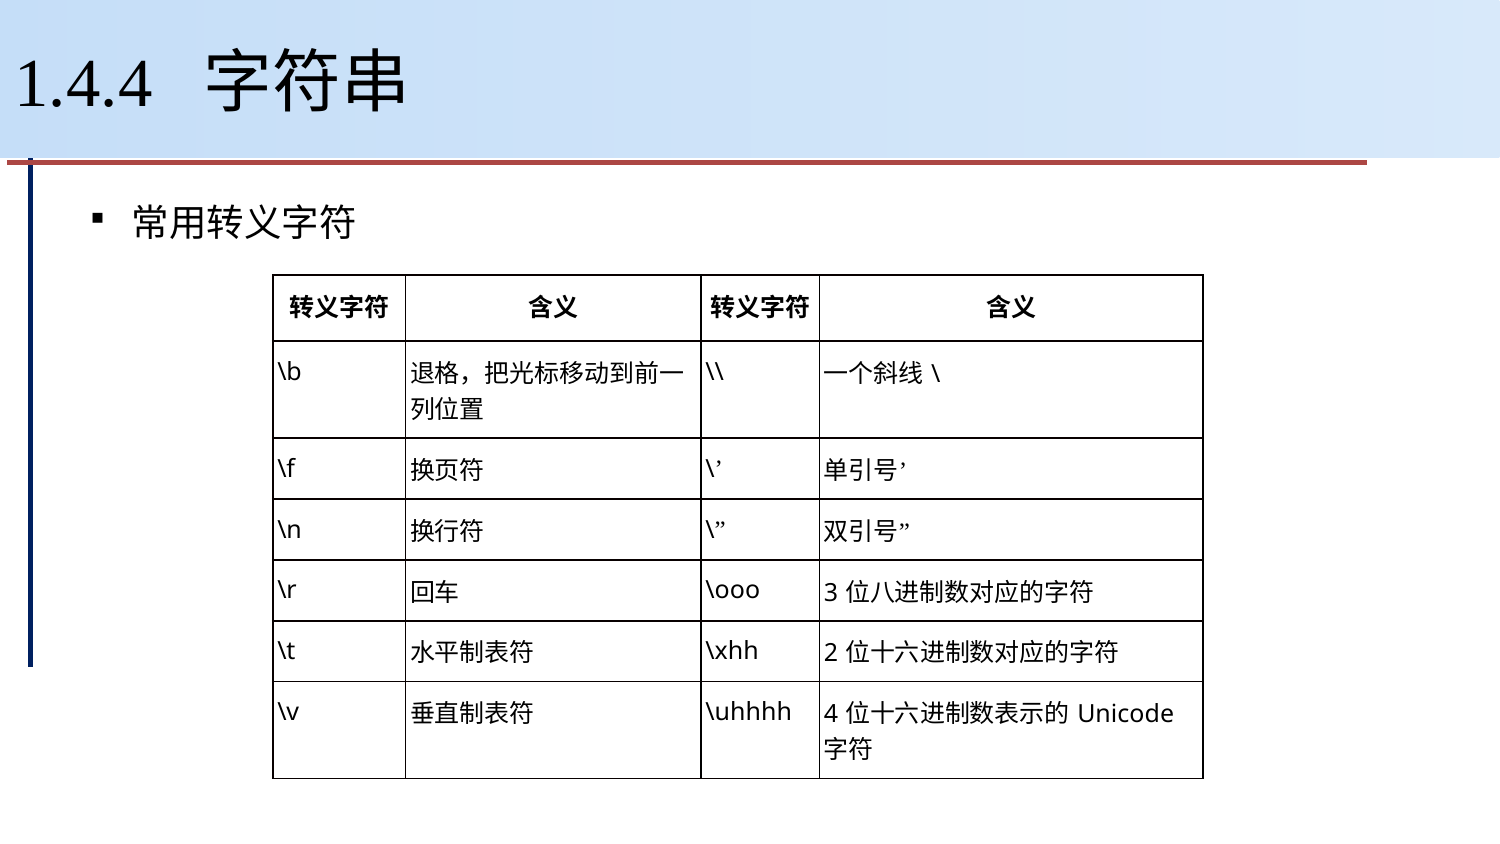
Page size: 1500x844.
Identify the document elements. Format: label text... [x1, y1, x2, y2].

table_header 含义 [406, 276, 700, 340]
table_cell 垂直制表符 [406, 682, 700, 778]
table_header 转义字符 [274, 276, 405, 340]
table_cell 退格，把光标移动到前一列位置 [406, 342, 700, 437]
table_cell \b [274, 342, 405, 437]
title 1.4.4 字符串 [0, 0, 1500, 159]
list 常用转义字符 [74, 196, 1426, 755]
table_cell 3位八进制数对应的字符 [820, 561, 1202, 620]
table_cell \’ [702, 439, 819, 498]
table_cell \t [274, 622, 405, 681]
table_cell \v [274, 682, 405, 778]
table_cell \” [702, 500, 819, 559]
table_cell 水平制表符 [406, 622, 700, 681]
table_cell \n [274, 500, 405, 559]
table_cell 双引号” [820, 500, 1202, 559]
table_header 含义 [820, 276, 1202, 340]
table_cell \ooo [702, 561, 819, 620]
table_cell 2位十六进制数对应的字符 [820, 622, 1202, 681]
table_cell \uhhhh [702, 682, 819, 778]
table_header 转义字符 [702, 276, 819, 340]
table_cell \xhh [702, 622, 819, 681]
table_cell 回车 [406, 561, 700, 620]
table_cell \r [274, 561, 405, 620]
table_cell 4位十六进制数表示的Unicode字符 [820, 682, 1202, 778]
table_cell 一个斜线\ [820, 342, 1202, 437]
table_cell 换页符 [406, 439, 700, 498]
table_cell \f [274, 439, 405, 498]
table_cell 单引号’ [820, 439, 1202, 498]
table_cell \\ [702, 342, 819, 437]
table_cell 换行符 [406, 500, 700, 559]
